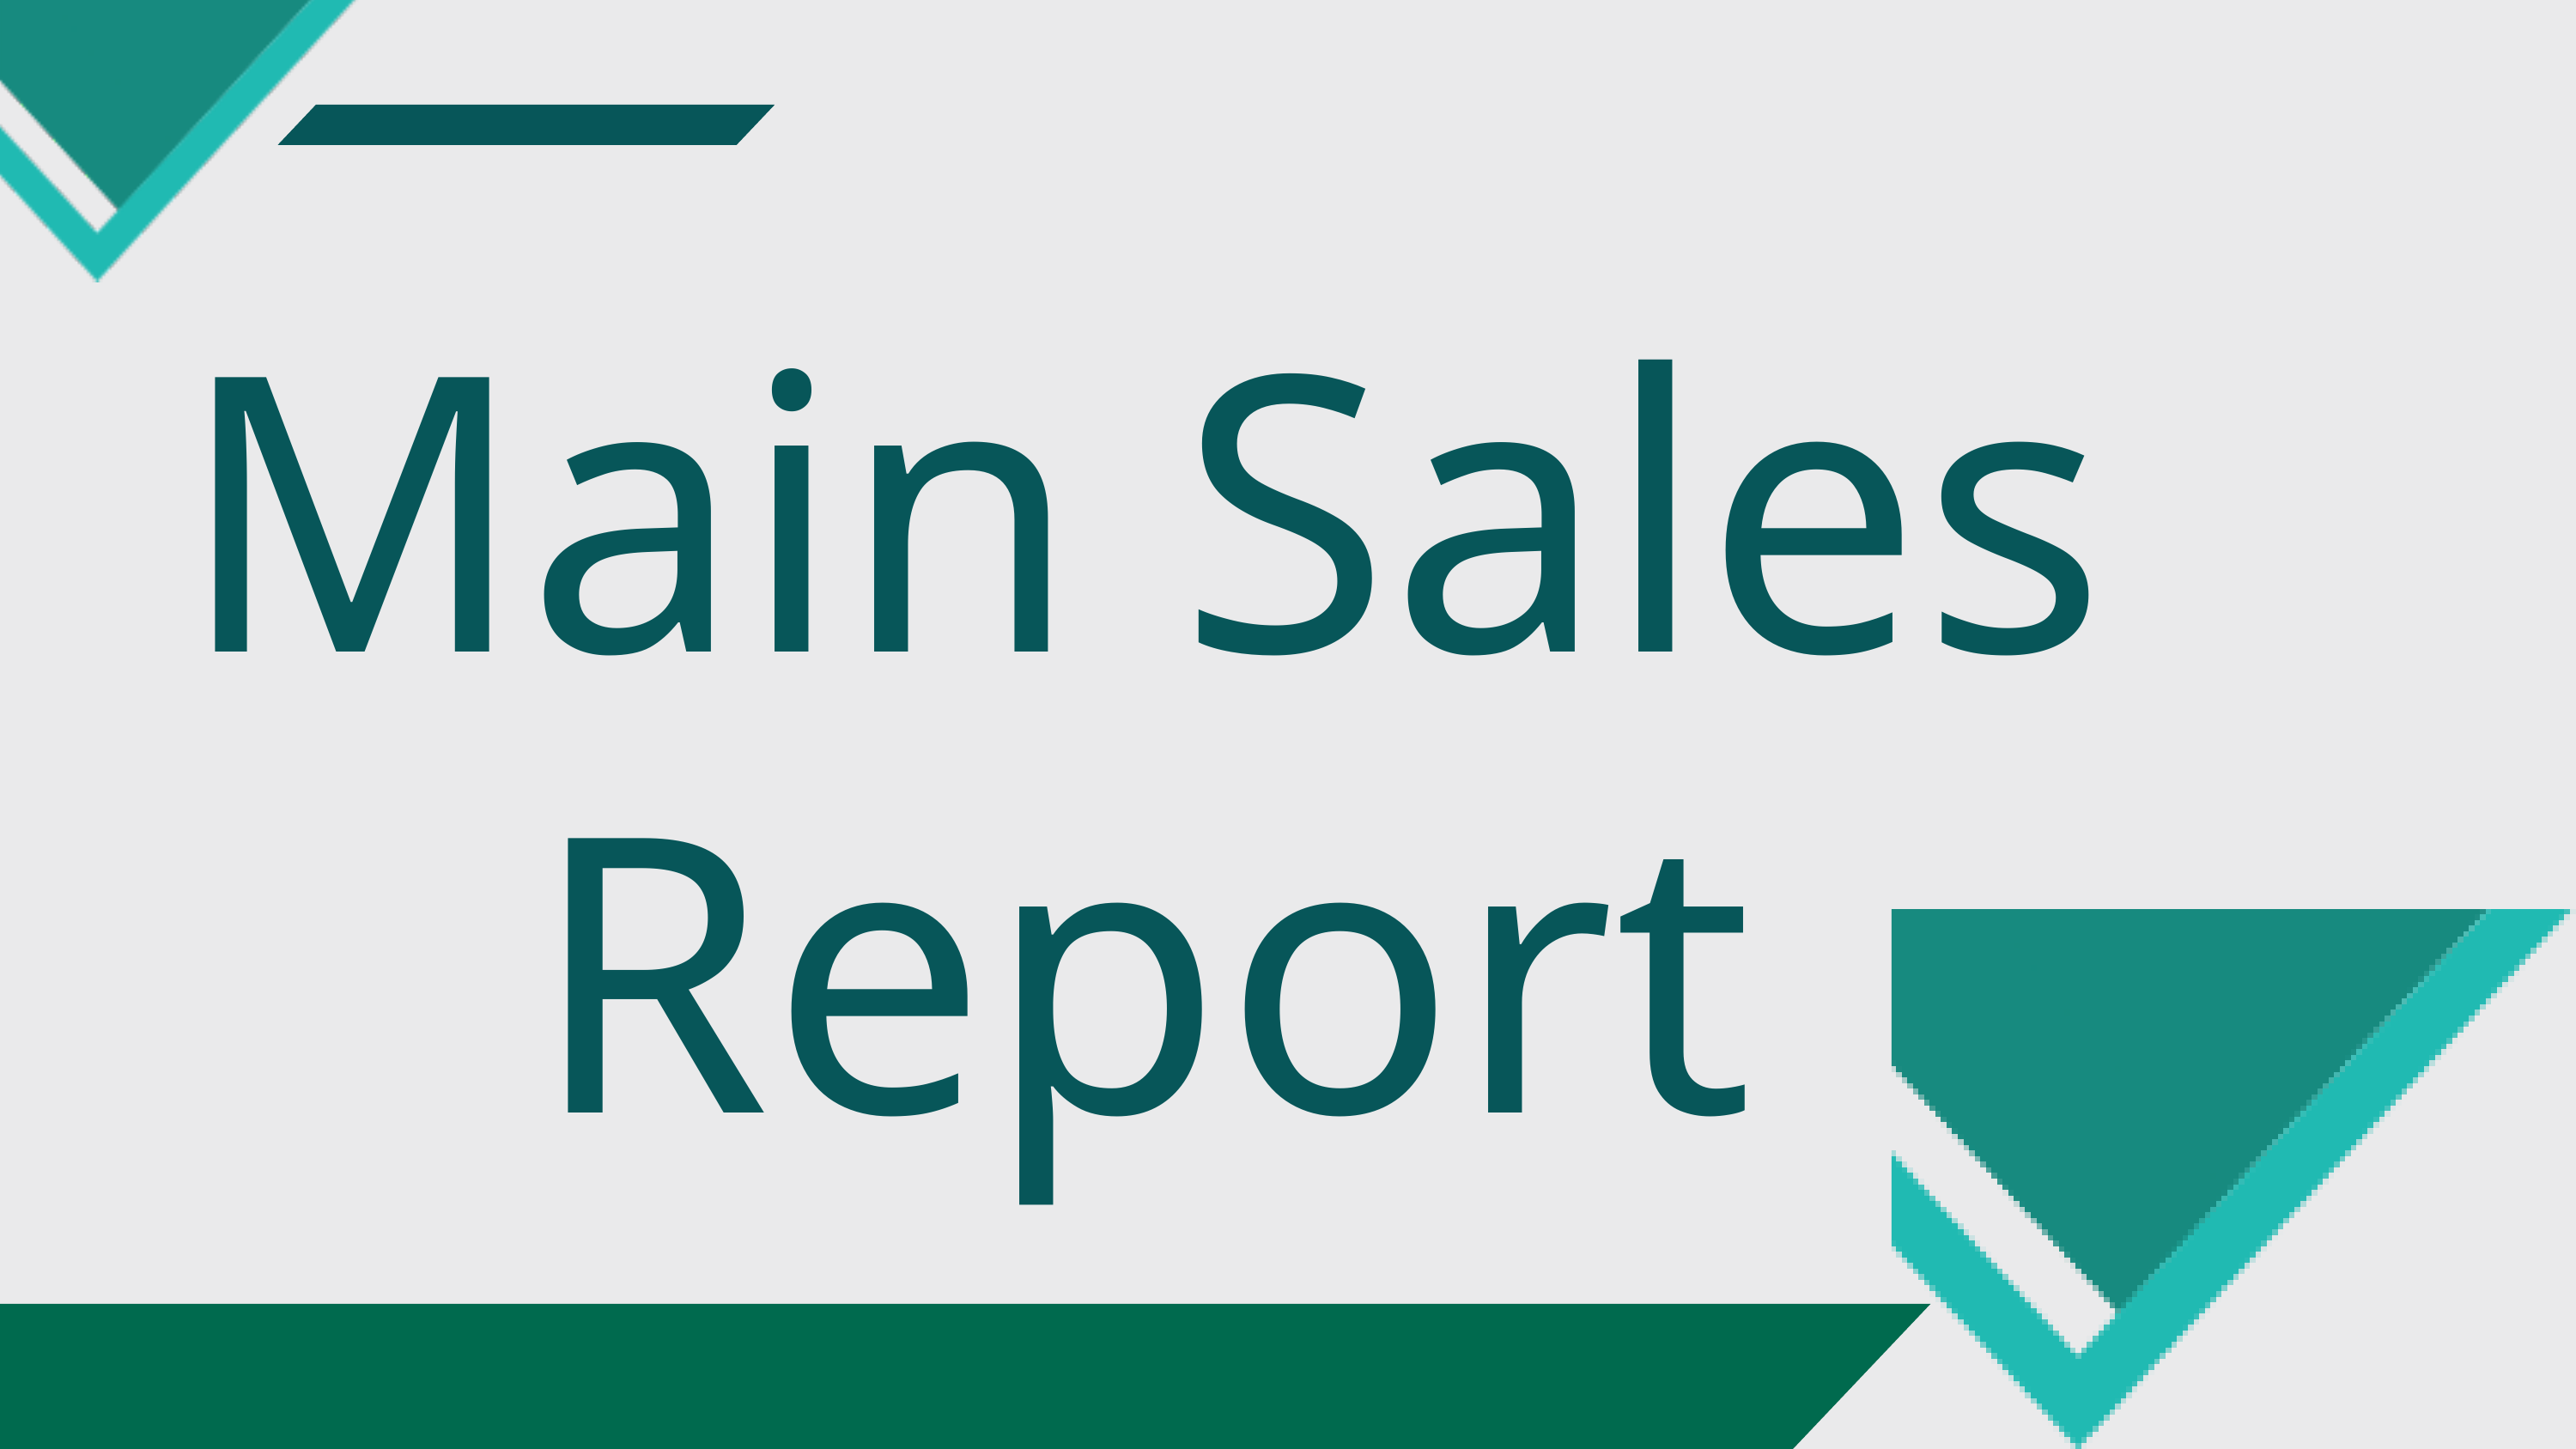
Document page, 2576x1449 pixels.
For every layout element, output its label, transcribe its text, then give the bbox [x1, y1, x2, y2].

text_box [1891, 909, 2576, 1449]
text_box [0, 0, 359, 282]
text_box Main Sales Report [0, 267, 2576, 1191]
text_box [277, 104, 775, 145]
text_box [0, 1303, 1931, 1449]
